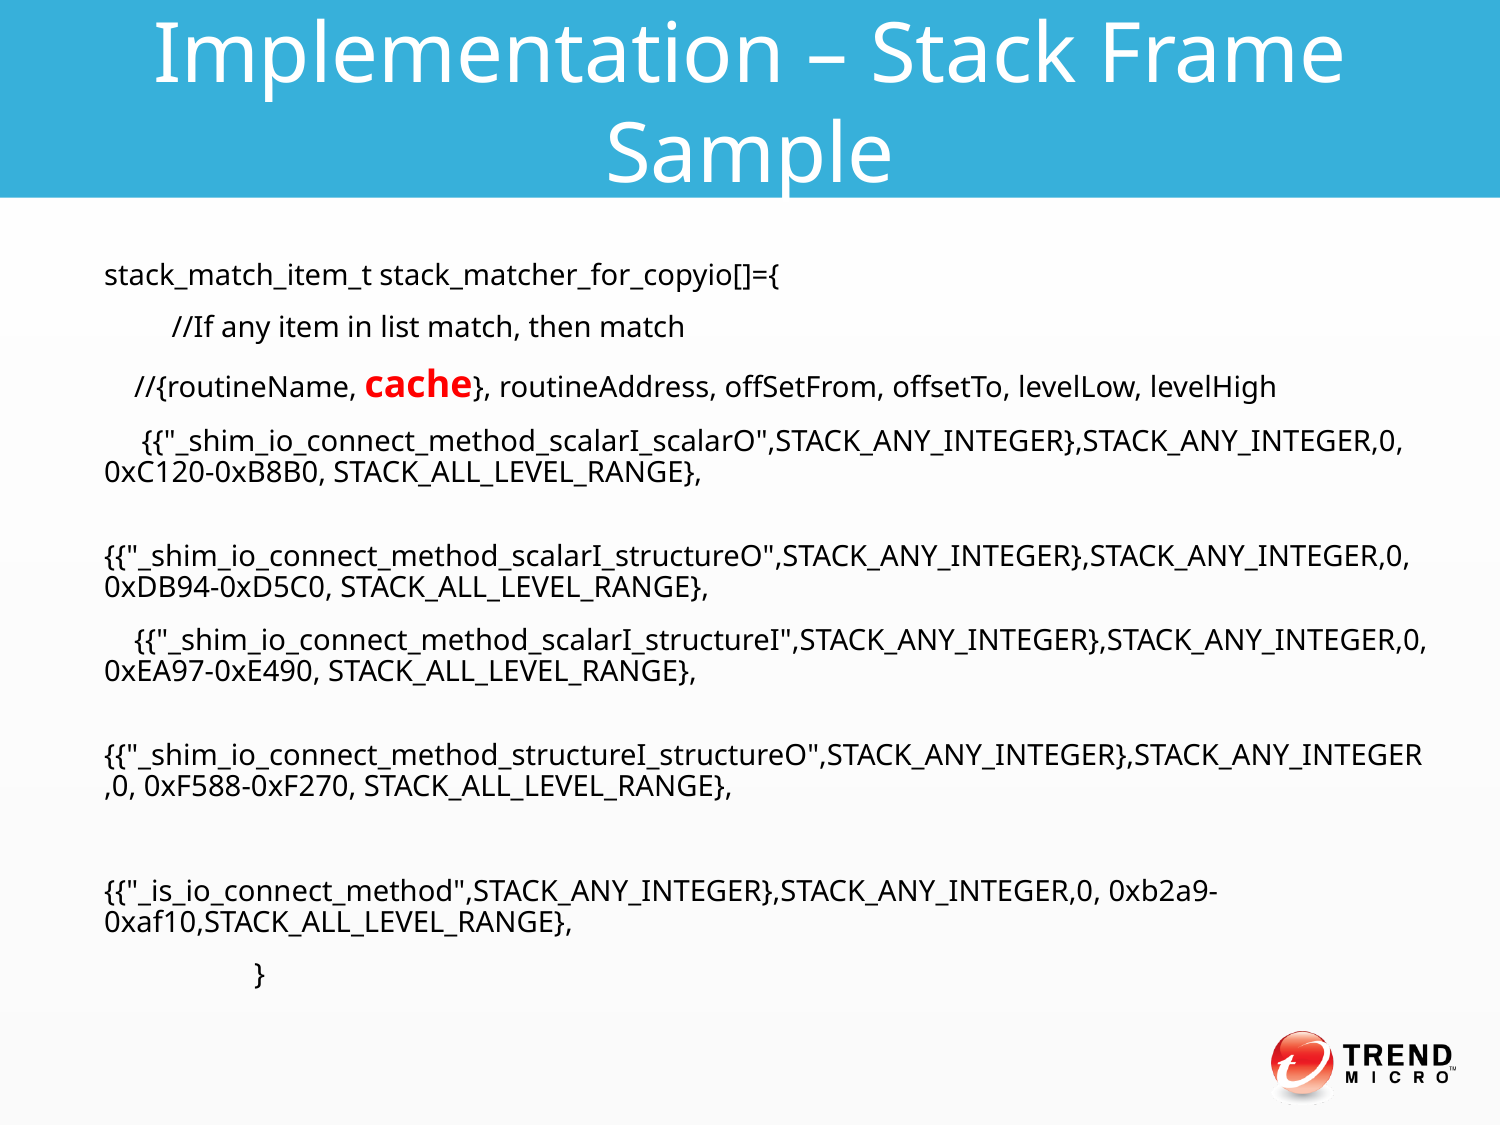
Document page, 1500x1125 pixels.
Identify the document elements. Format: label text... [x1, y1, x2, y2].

list stack_match_item_t stack_matcher_for_copyio[]={ //If any item in list match, then match //{routineName, cache}, routineAddress, offSetFrom, offsetTo, levelLow, levelHigh {{"_shim_io_connect_method_scalarI_scalarO",STACK_ANY_INTEGER},STACK_ANY_INTEGER,0, 0xC120-0xB8B0, STACK_ALL_LEVEL_RANGE}, {{"_shim_io_connect_method_scalarI_structureO",STACK_ANY_INTEGER},STACK_ANY_INTEGER,0, 0xDB94-0xD5C0, STACK_ALL_LEVEL_RANGE}, {{"_shim_io_connect_method_scalarI_structureI",STACK_ANY_INTEGER},STACK_ANY_INTEGER,0, 0xEA97-0xE490, STACK_ALL_LEVEL_RANGE}, {{"_shim_io_connect_method_structureI_structureO",STACK_ANY_INTEGER},STACK_ANY_INTEGER,0, 0xF588-0xF270, STACK_ALL_LEVEL_RANGE}, {{"_is_io_connect_method",STACK_ANY_INTEGER},STACK_ANY_INTEGER,0, 0xb2a9-0xaf10,STACK_ALL_LEVEL_RANGE}, } [89, 253, 1444, 1055]
picture [1271, 1031, 1456, 1105]
text_box Implementation – Stack Frame Sample [0, 0, 1500, 198]
